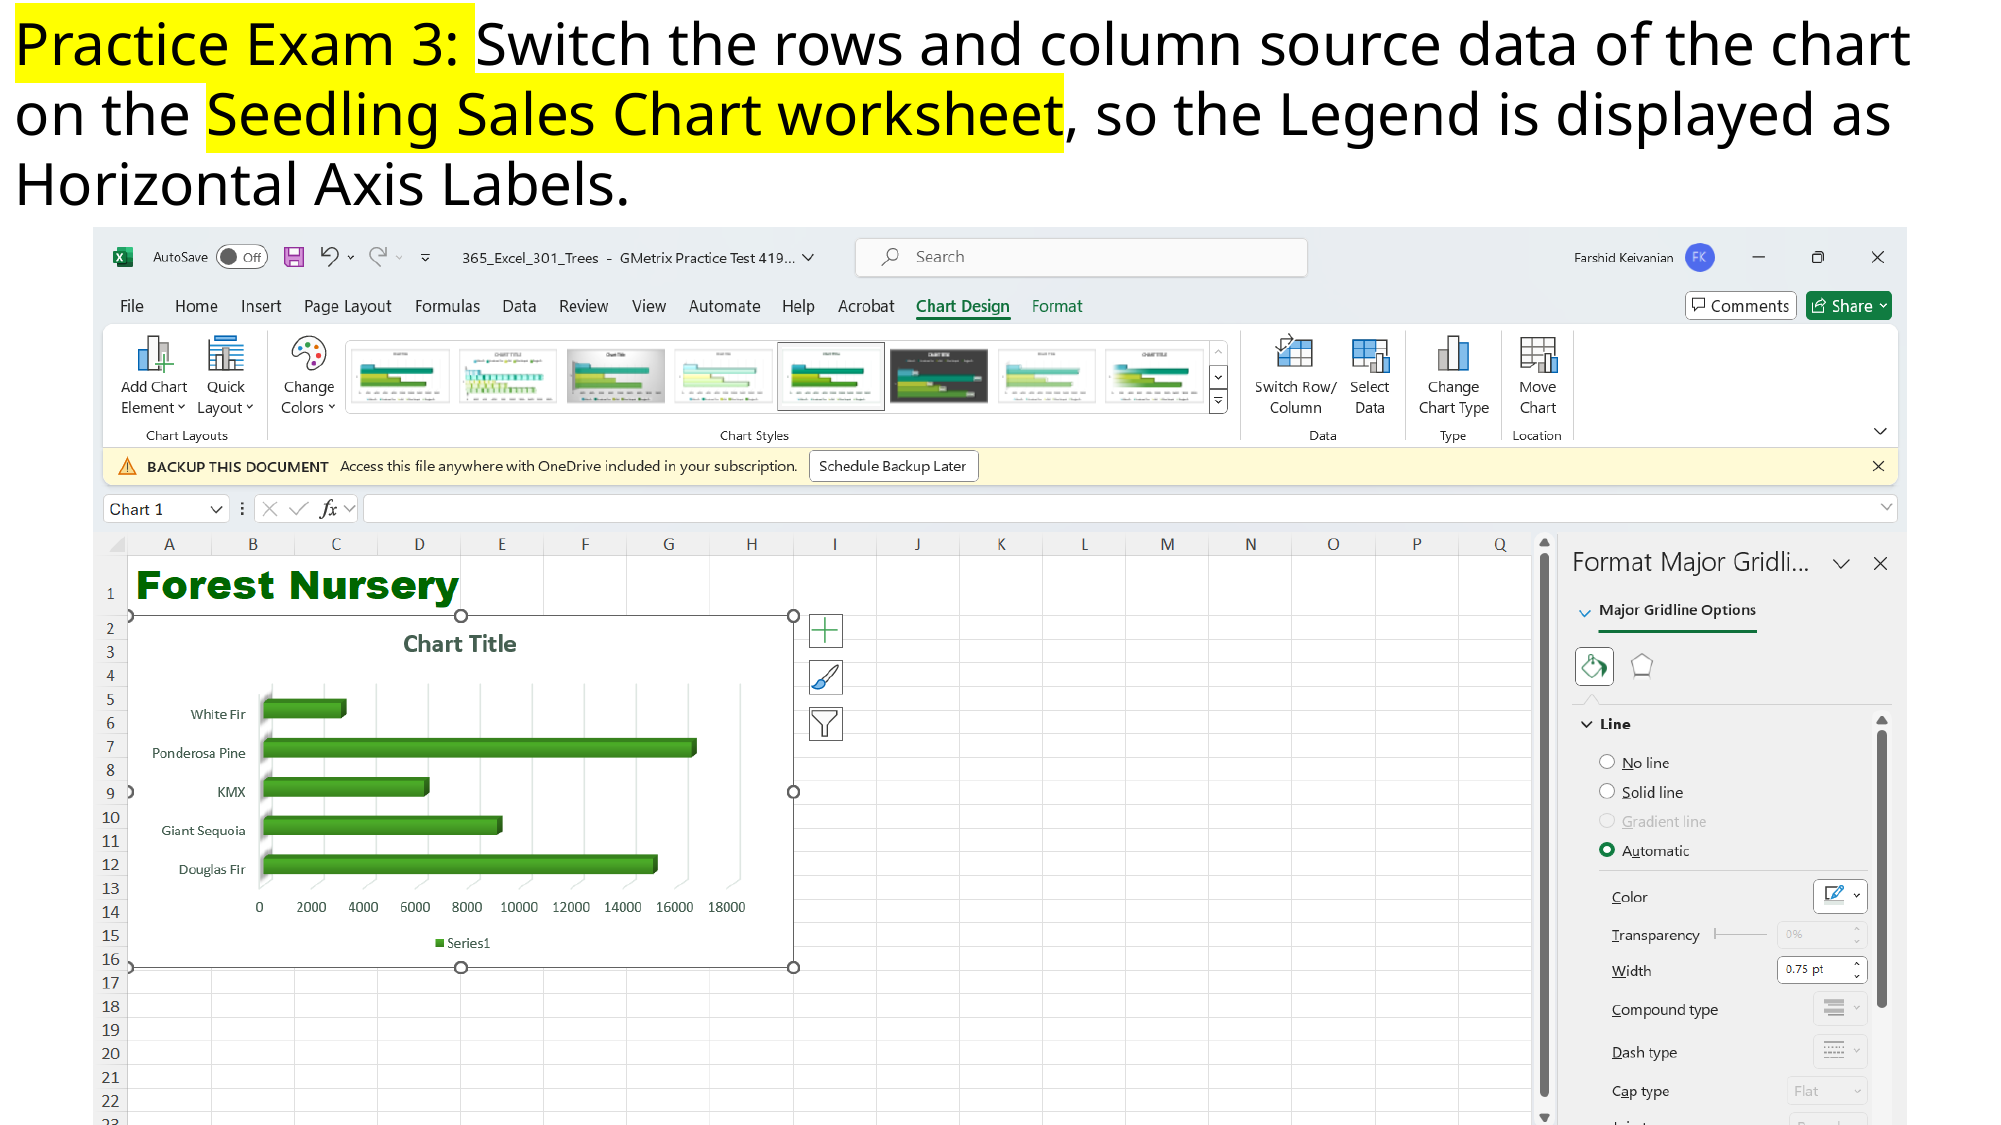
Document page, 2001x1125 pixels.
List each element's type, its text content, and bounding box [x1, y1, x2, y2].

picture [92, 226, 1908, 1125]
text_box Practice Exam 3: Switch the rows and column source data of the chart on the Seedling Sales Chart worksheet, so the Legend is displayed as Horizontal Axis Labels. [0, 0, 2000, 225]
